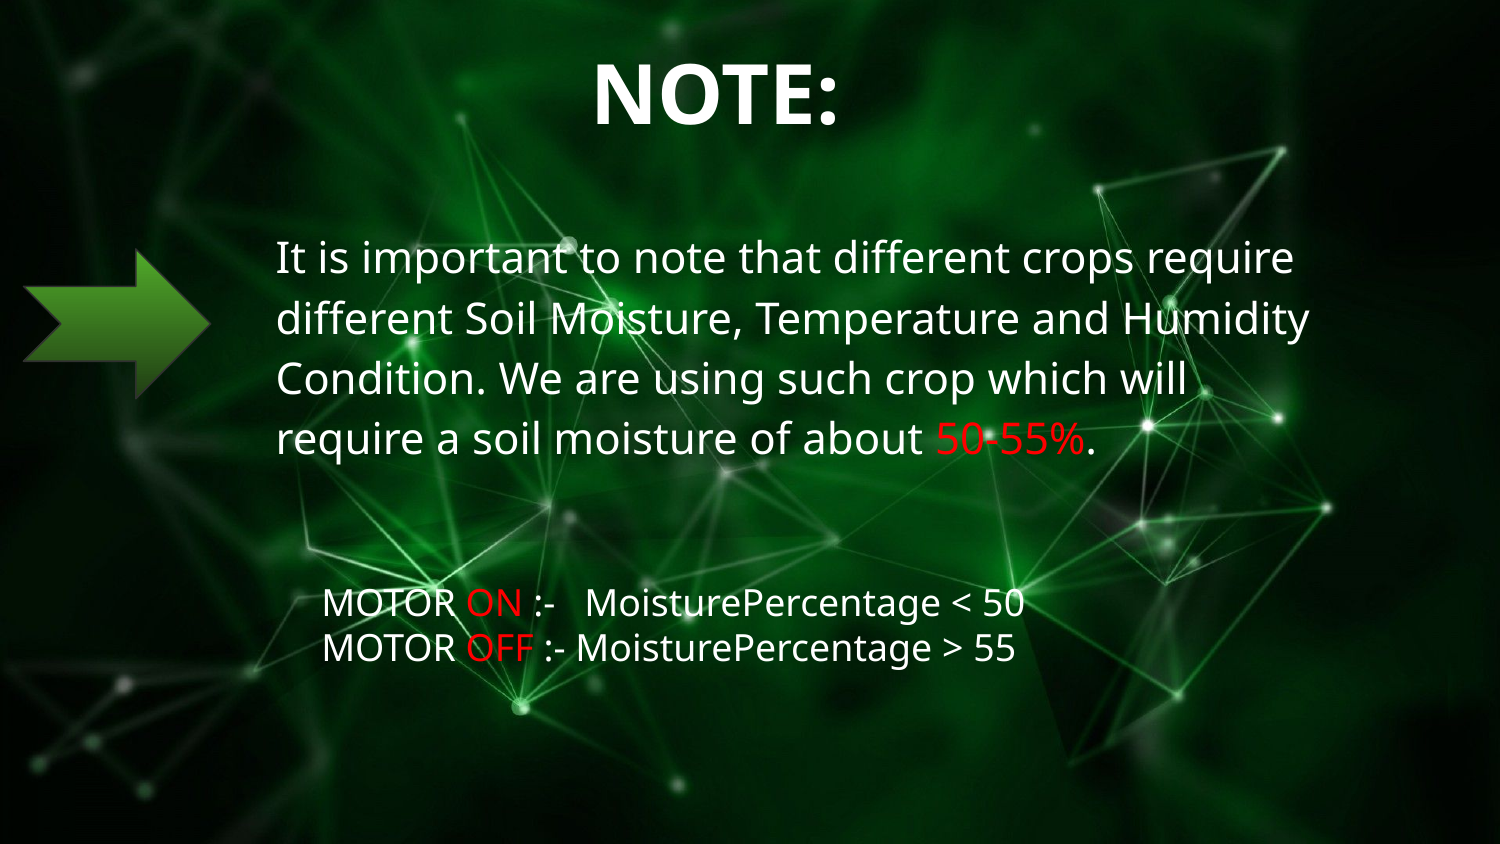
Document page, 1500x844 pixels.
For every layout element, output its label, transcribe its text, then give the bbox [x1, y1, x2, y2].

text_box [23, 248, 211, 399]
text_box MOTOR ON :- MoisturePercentage < 50 MOTOR OFF :- MoisturePercentage > 55 [306, 563, 1210, 729]
picture [0, 0, 1500, 844]
text_box It is important to note that different crops require different Soil Moisture, Temperature and Humidity Condition. We are using such crop which will require a soil moisture of about 50-55%. [260, 207, 1327, 539]
text_box NOTE: [574, 26, 1415, 157]
